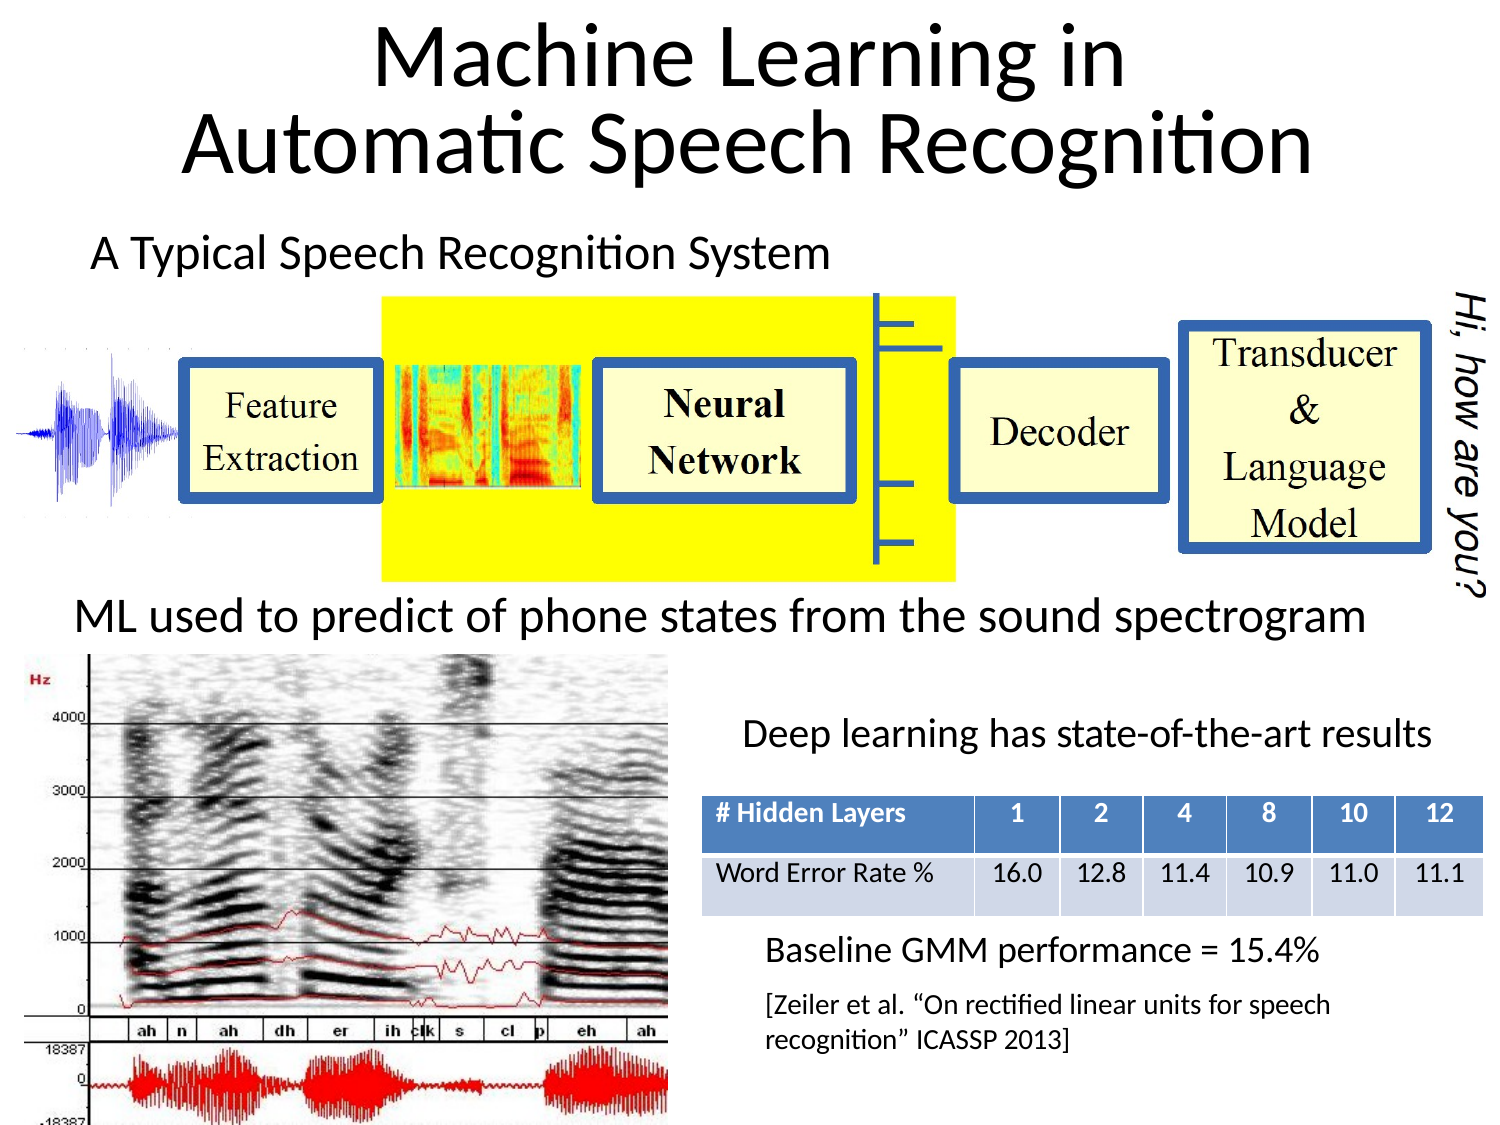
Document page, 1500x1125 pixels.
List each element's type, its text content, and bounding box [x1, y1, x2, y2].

title Machine Learning in Automatic Speech Recognition [178, 0, 1322, 205]
table_cell 11.4 [1144, 858, 1226, 903]
picture [16, 291, 1486, 598]
table_header 1 [975, 796, 1059, 853]
table_header 2 [1061, 796, 1142, 853]
table_header 12 [1396, 796, 1483, 853]
picture [24, 654, 668, 1125]
text_box ML used to predict of phone states from the sound spectrogram Deep learning has state-of-the-art results [71, 605, 1442, 756]
table_cell 11.1 [1396, 858, 1483, 916]
table_cell 10.9 [1227, 858, 1311, 903]
table_header 10 [1313, 796, 1394, 853]
table_header 4 [1144, 796, 1226, 853]
table_cell 11.0 [1313, 858, 1394, 903]
table_header # Hidden Layers [702, 796, 974, 853]
text_box A Typical Speech Recognition System [87, 217, 836, 280]
table_header 8 [1227, 796, 1311, 853]
table_cell Word Error Rate % [702, 858, 974, 916]
table_cell 16.0 [975, 858, 1059, 903]
table_cell 12.8 [1061, 858, 1142, 903]
text_box Baseline GMM performance = 15.4% [Zeiler et al. “On rectified linear units for speech recognition” ICASSP 2013] [762, 903, 1412, 1056]
